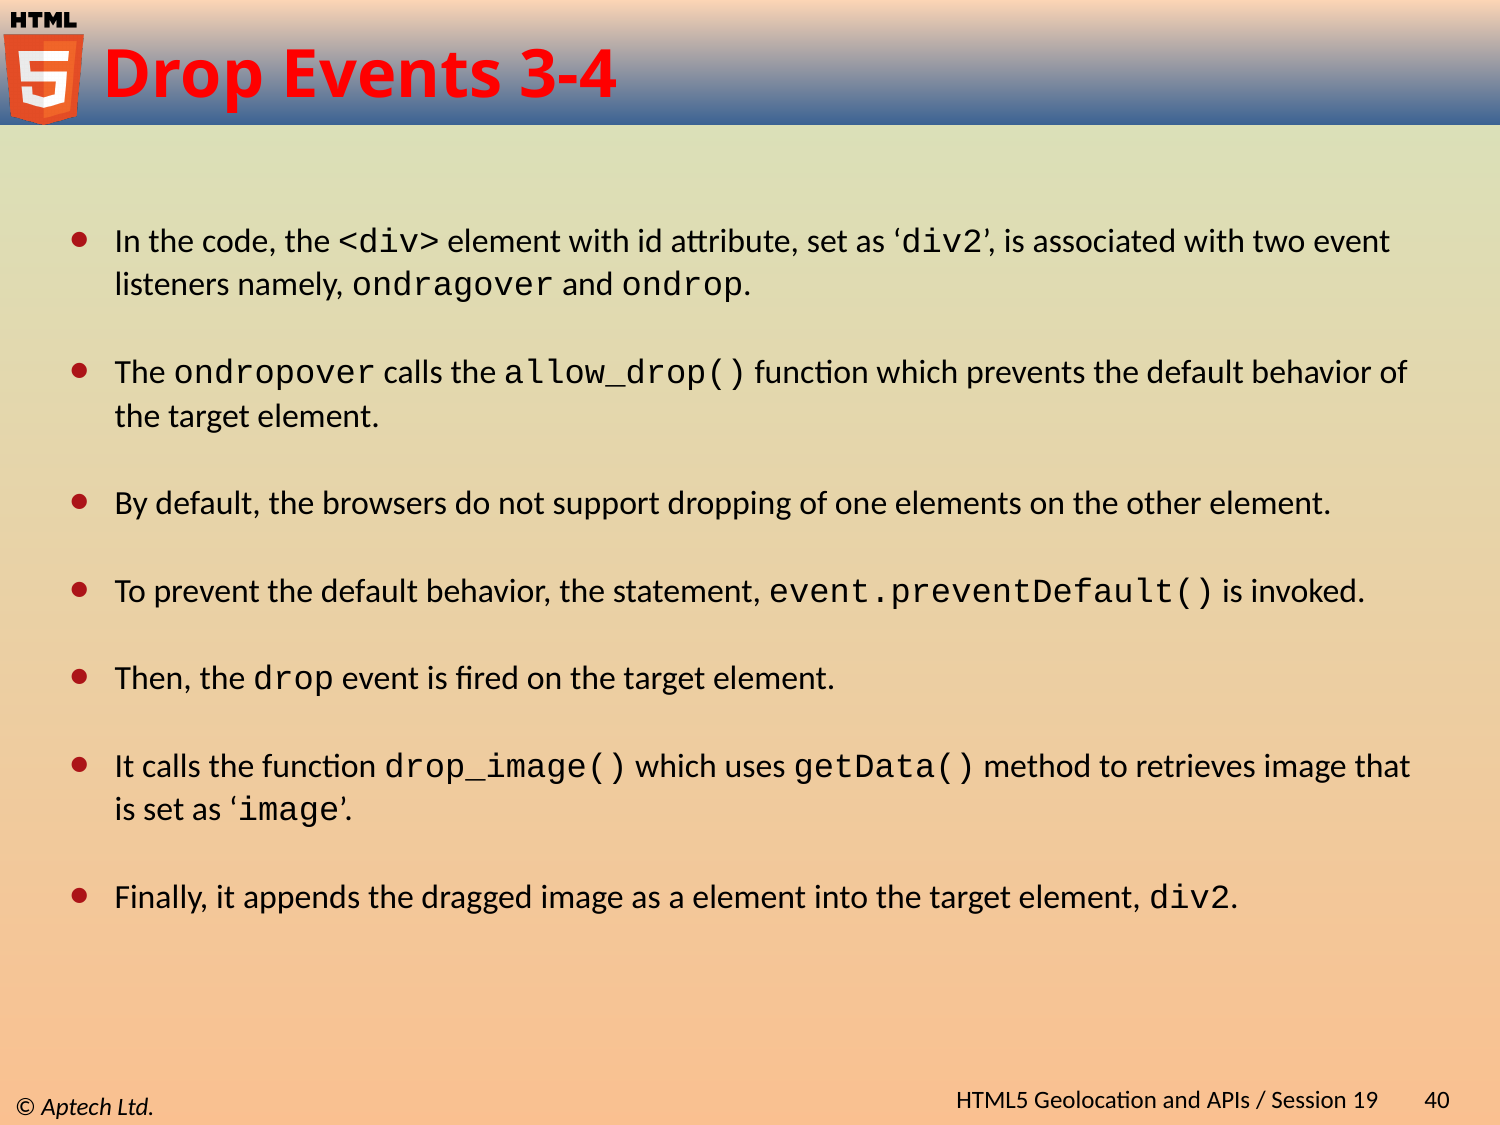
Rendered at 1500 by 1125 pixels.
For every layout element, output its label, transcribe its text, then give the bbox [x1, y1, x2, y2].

picture [0, 12, 100, 125]
footer HTML5 Geolocation and APIs / Session 19 [412, 1084, 1400, 1113]
title Drop Events 3-4 [87, 37, 1338, 106]
text_box In the code, the <div> element with id attribute, set as ‘div2’, is associated with two event listeners namely, ondragover and ondrop. The ondropover calls the allow_drop() function which prevents the default behavior of the target element. By default, the browsers do not support dropping of one elements on the other element. To prevent the default behavior, the statement, event.preventDefault() is invoked. Then, the drop event is fired on the target element. It calls the function drop_image() which uses getData() method to retrieves image that is set as ‘image’. Finally, it appends the dragged image as a element into the target element, div2. [24, 162, 1450, 1013]
slide_number 40 [1400, 1084, 1465, 1113]
